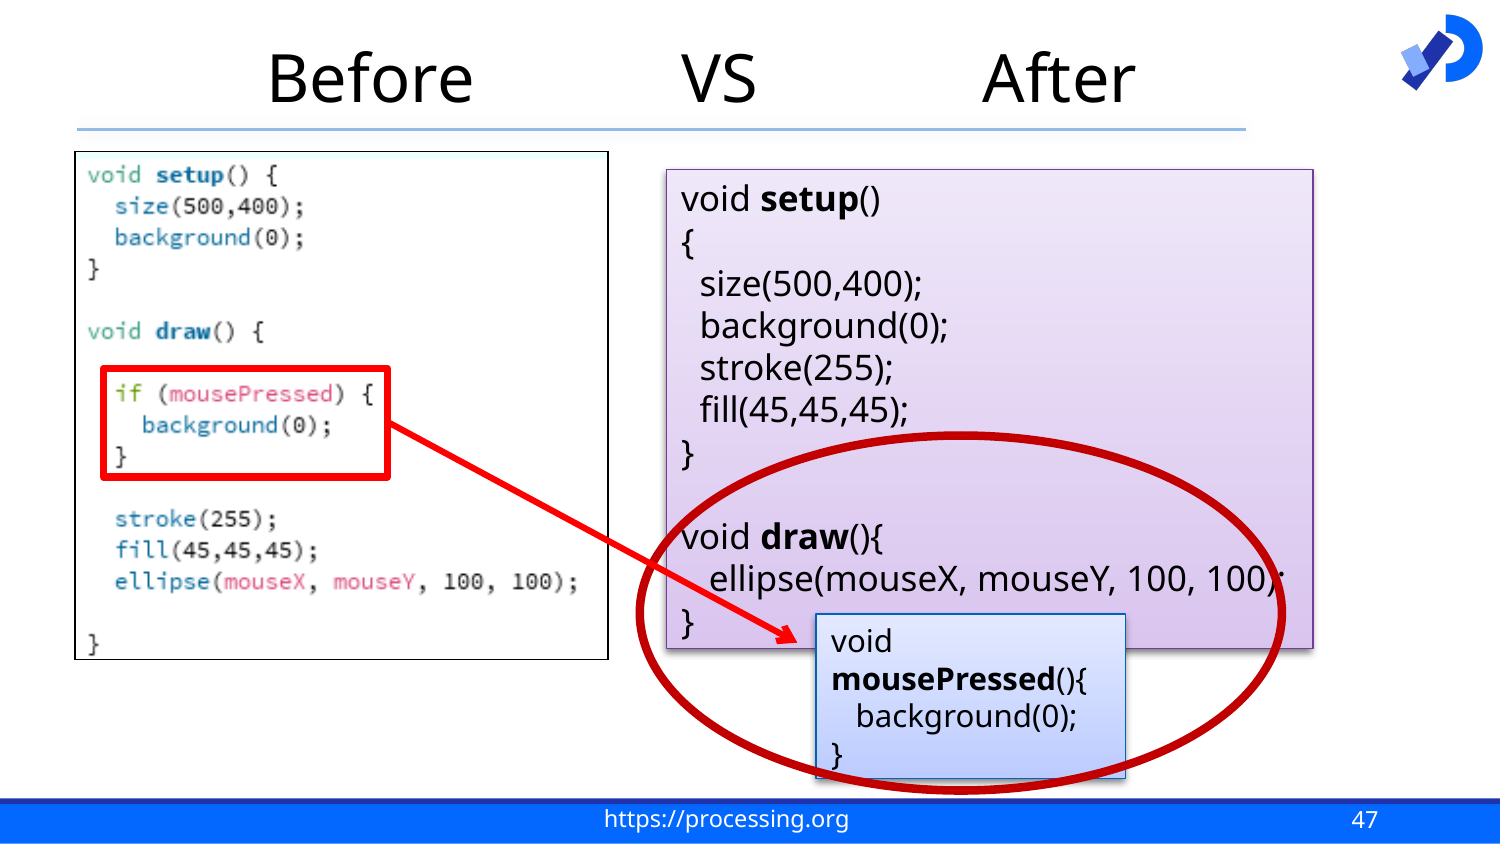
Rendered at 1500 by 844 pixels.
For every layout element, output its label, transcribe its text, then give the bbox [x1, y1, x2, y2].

text_box [641, 431, 1287, 795]
title Before VS After [64, 0, 1341, 126]
text_box void mousePressed(){ background(0); } [815, 613, 1126, 779]
picture [1398, 9, 1485, 96]
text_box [387, 421, 798, 643]
slide_number 47 [1074, 799, 1388, 844]
text_box void setup() { size(500,400); background(0); stroke(255); fill(45,45,45); } void draw(){ ellipse(mouseX, mouseY, 100, 100); } [666, 169, 1314, 649]
footer https://processing.org [527, 802, 927, 843]
picture [75, 152, 608, 659]
